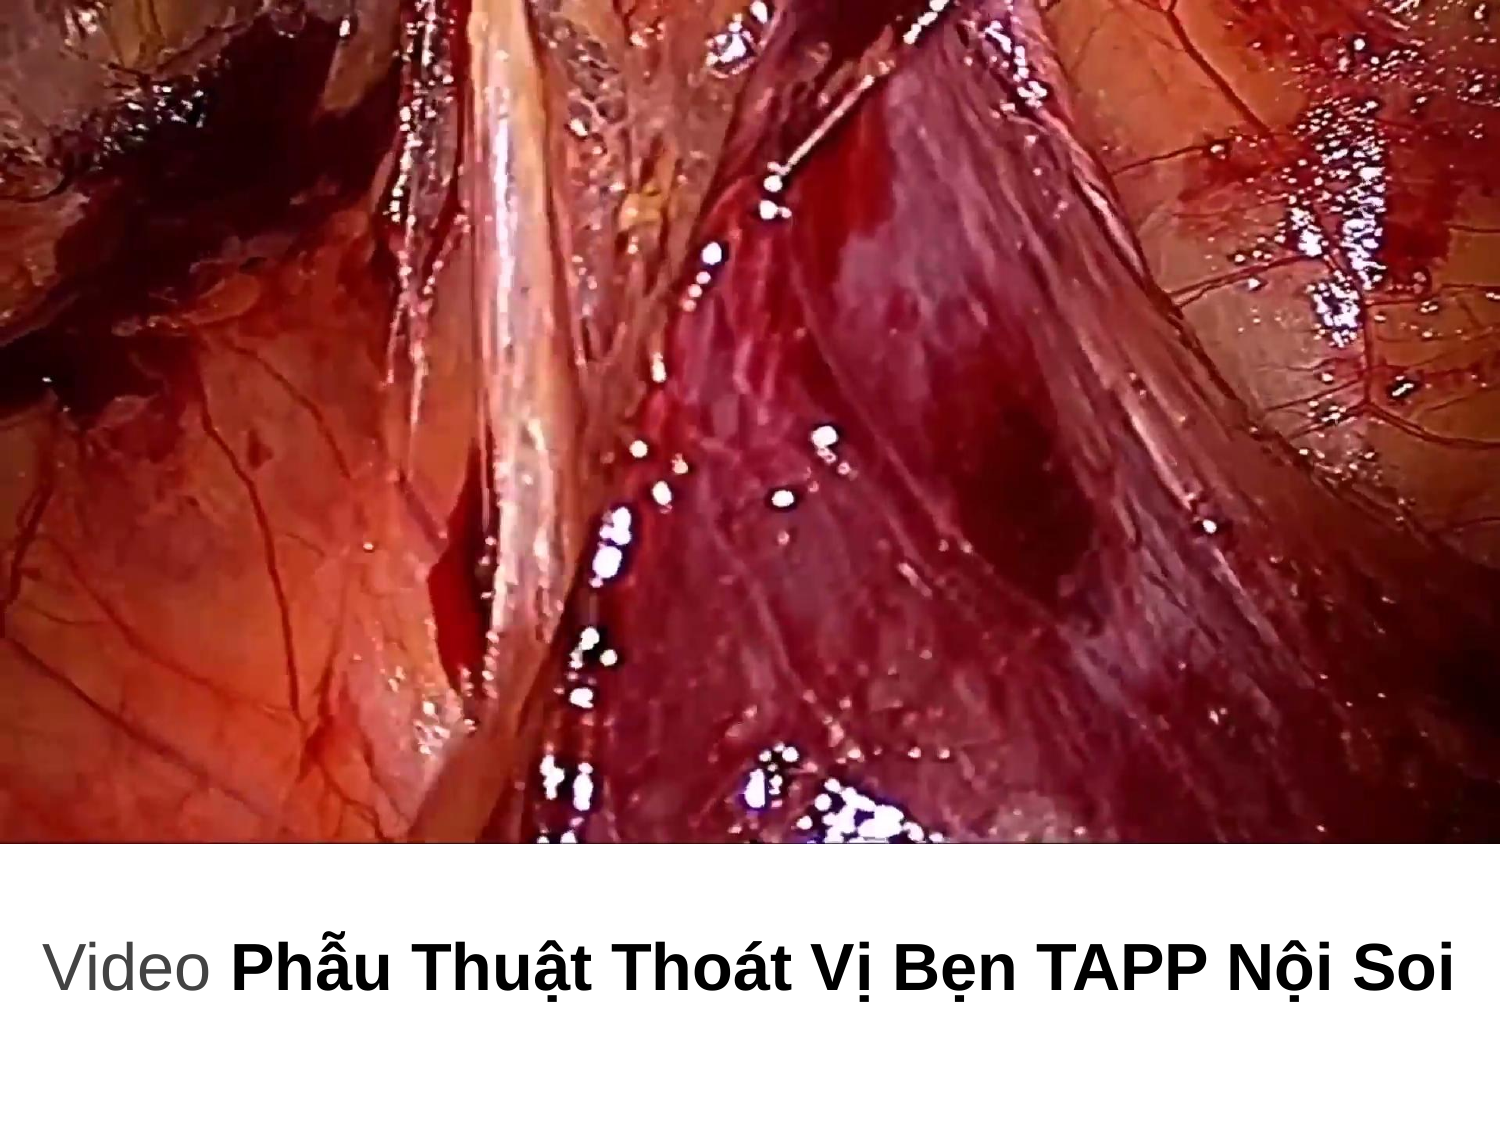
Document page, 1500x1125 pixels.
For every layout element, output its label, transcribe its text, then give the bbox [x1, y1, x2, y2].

picture [0, 0, 1500, 844]
text_box Video Phẫu Thuật Thoát Vị Bẹn TAPP Nội Soi [0, 916, 1500, 1011]
